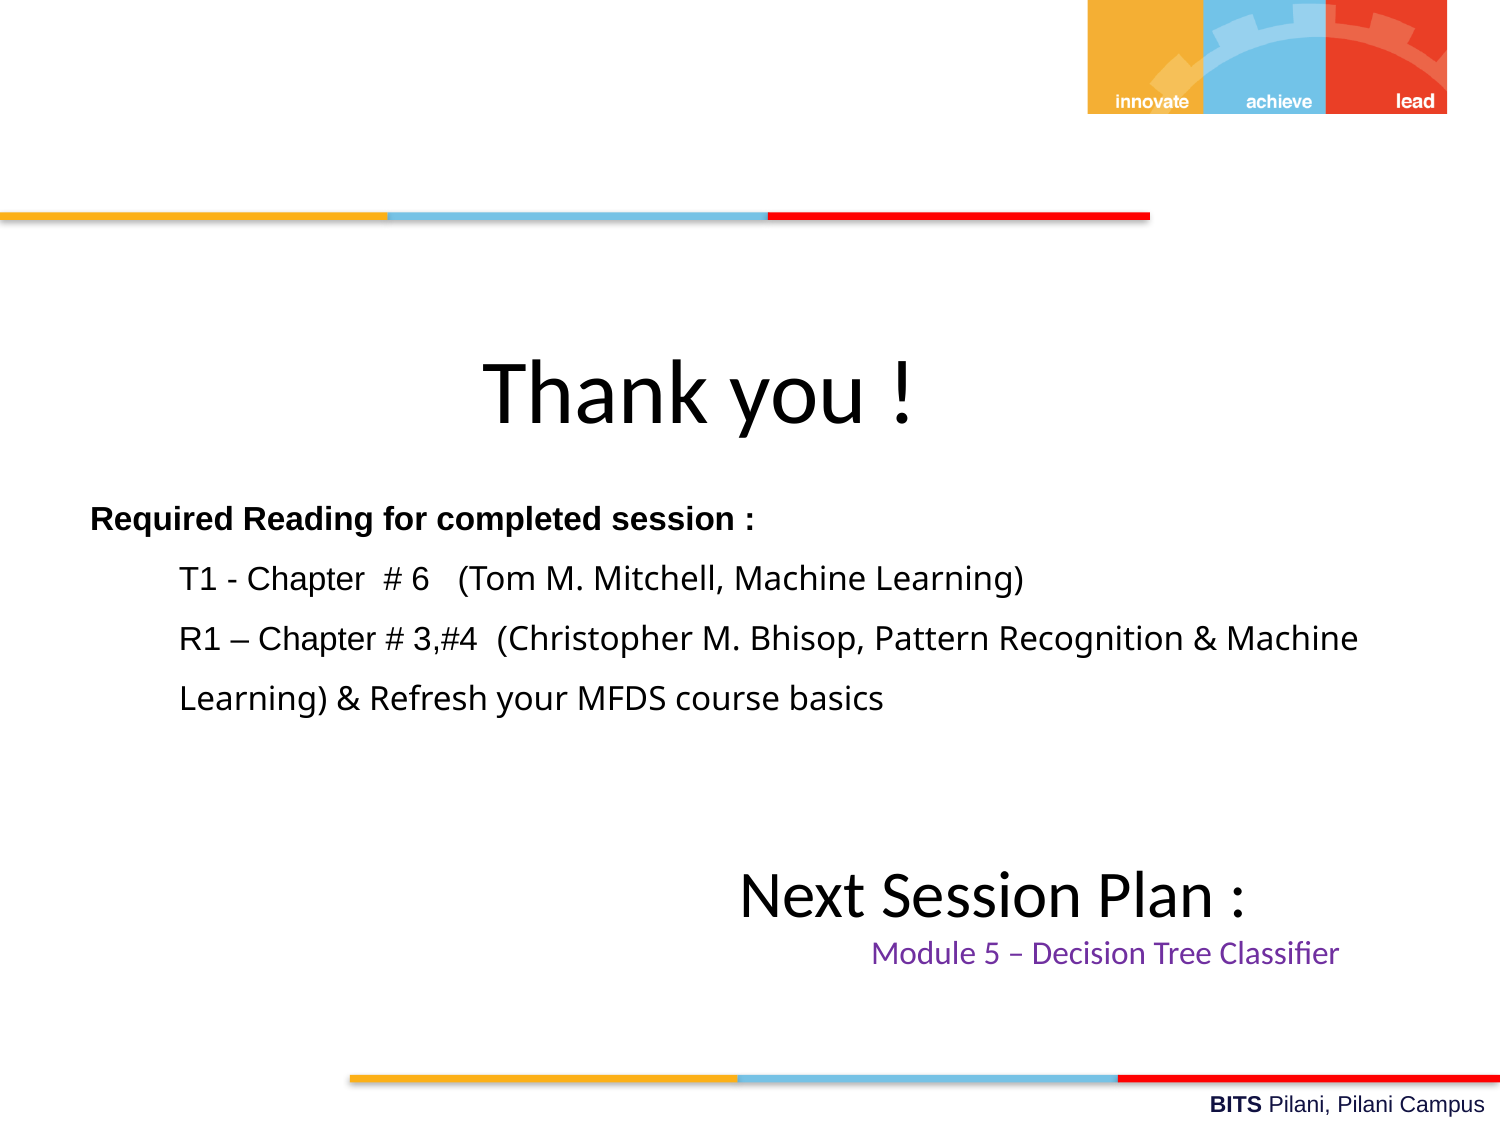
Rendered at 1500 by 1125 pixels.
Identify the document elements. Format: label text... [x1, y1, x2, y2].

text_box Required Reading for completed session : T1 - Chapter # 6 (Tom M. Mitchell, Machine Learning) R1 – Chapter # 3,#4 (Christopher M. Bhisop, Pattern Recognition & Machine Learning) & Refresh your MFDS course basics [75, 462, 1436, 800]
title Thank you ! [200, 324, 1200, 462]
picture [1087, 0, 1448, 114]
text_box Next Session Plan : Module 5 – Decision Tree Classifier [724, 843, 1475, 1032]
